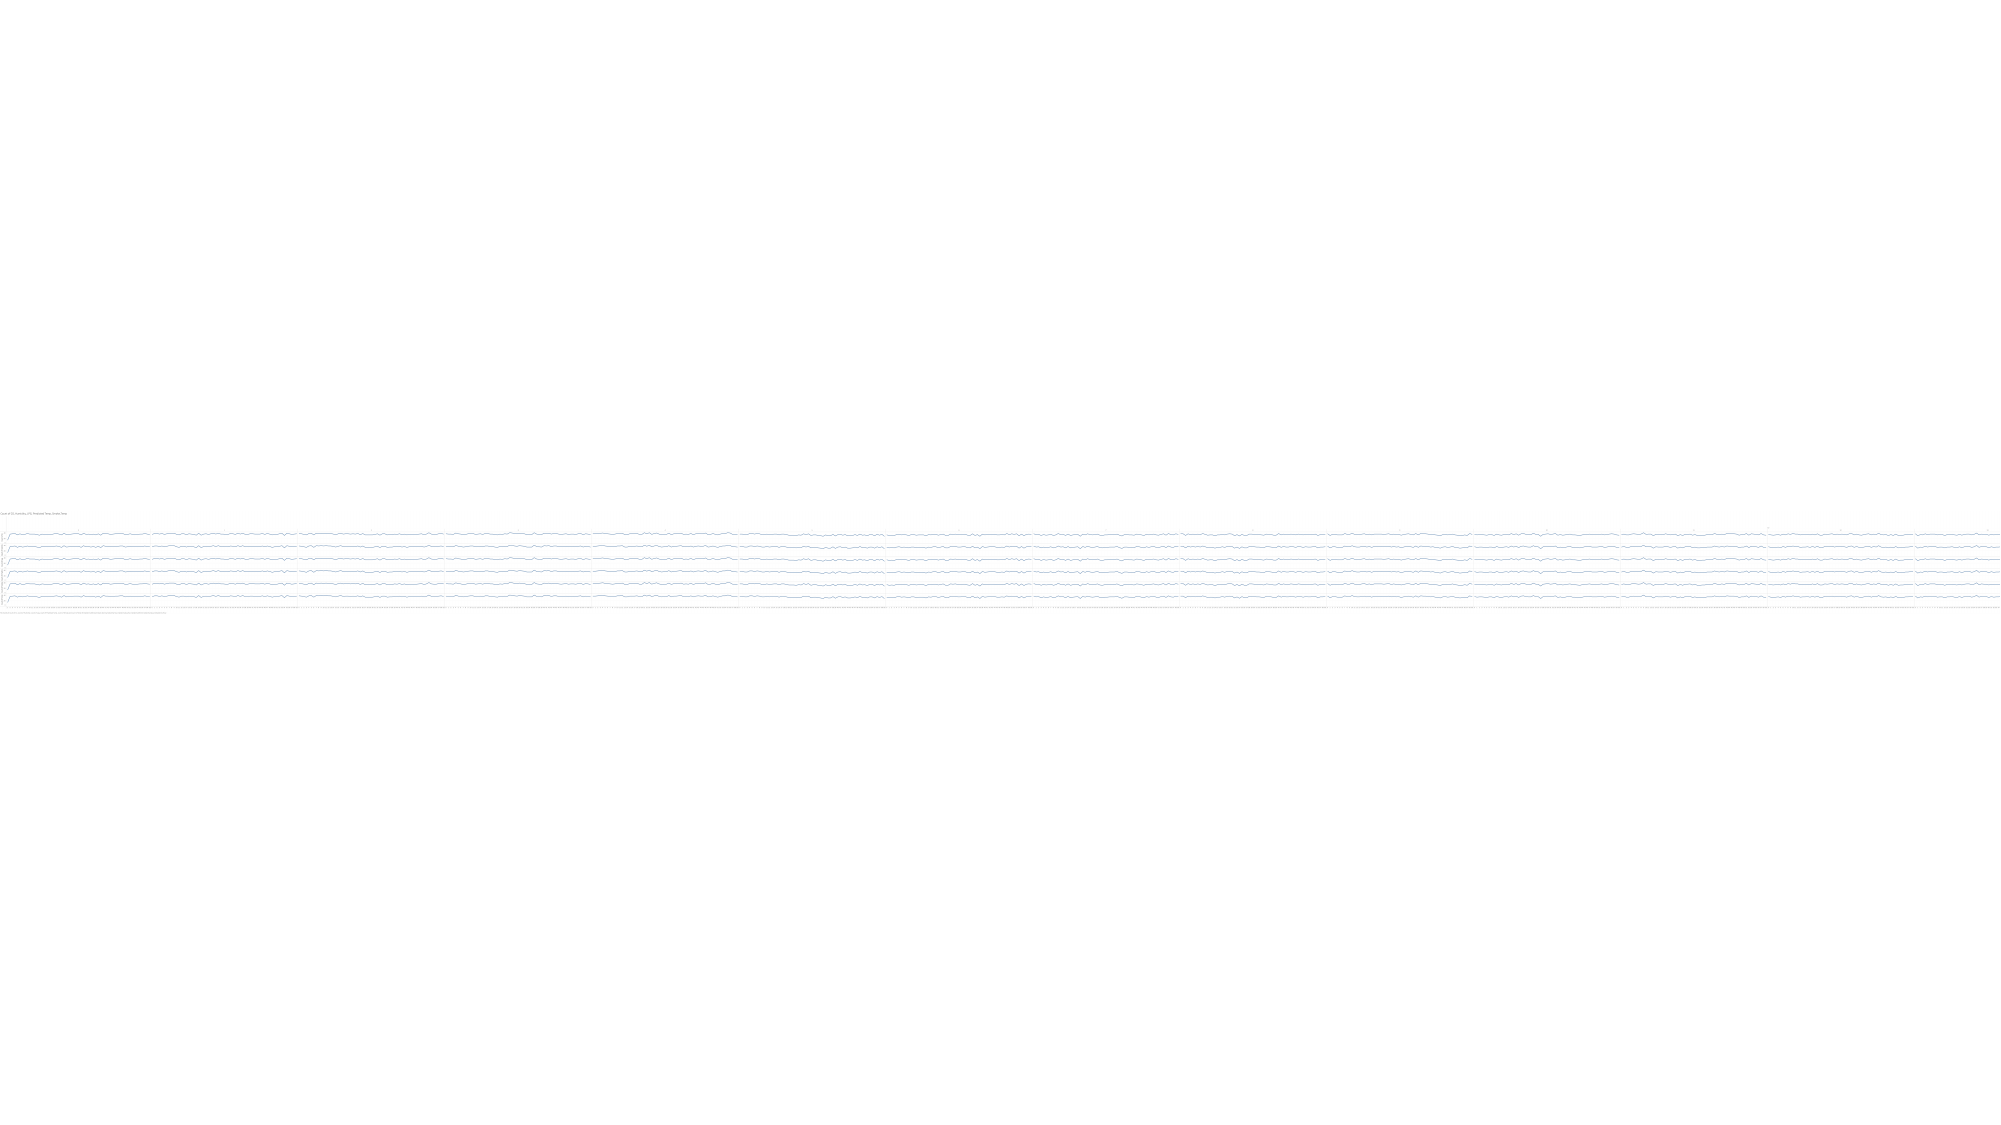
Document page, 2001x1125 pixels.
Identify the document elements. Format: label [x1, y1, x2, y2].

picture [0, 511, 2000, 614]
